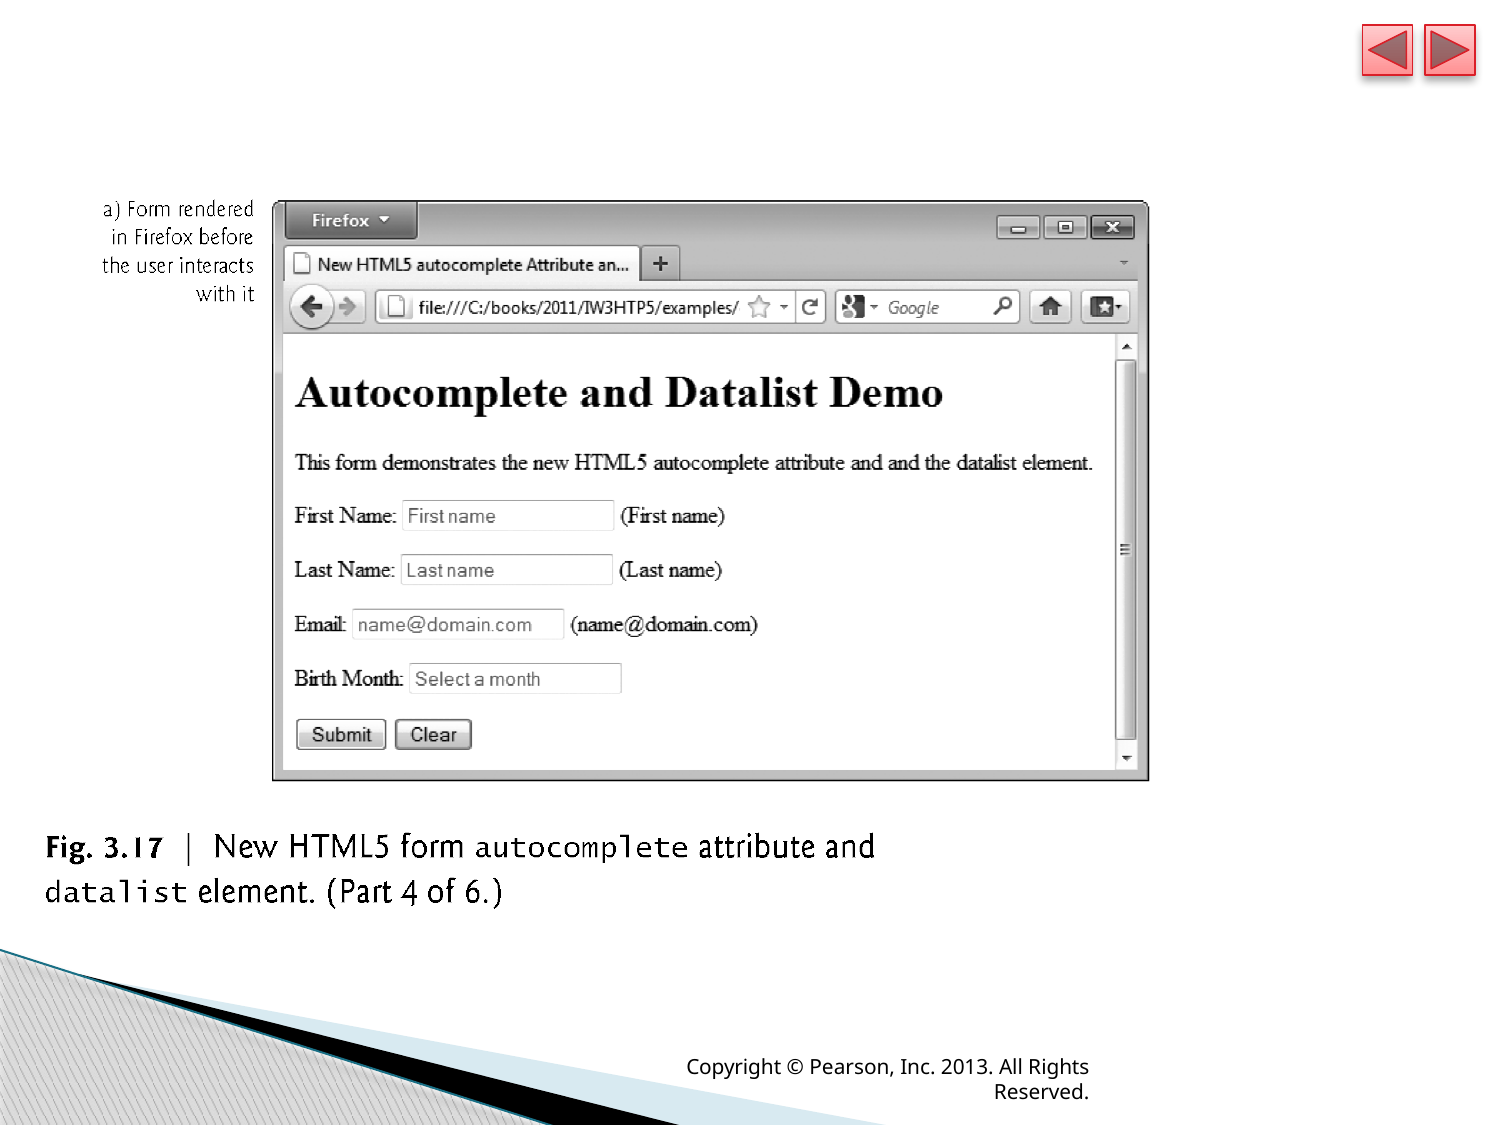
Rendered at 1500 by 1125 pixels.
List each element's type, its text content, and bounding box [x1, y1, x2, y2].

footer Copyright © Pearson, Inc. 2013. All Rights Reserved. [650, 1051, 1105, 1112]
picture [0, 106, 1500, 1018]
